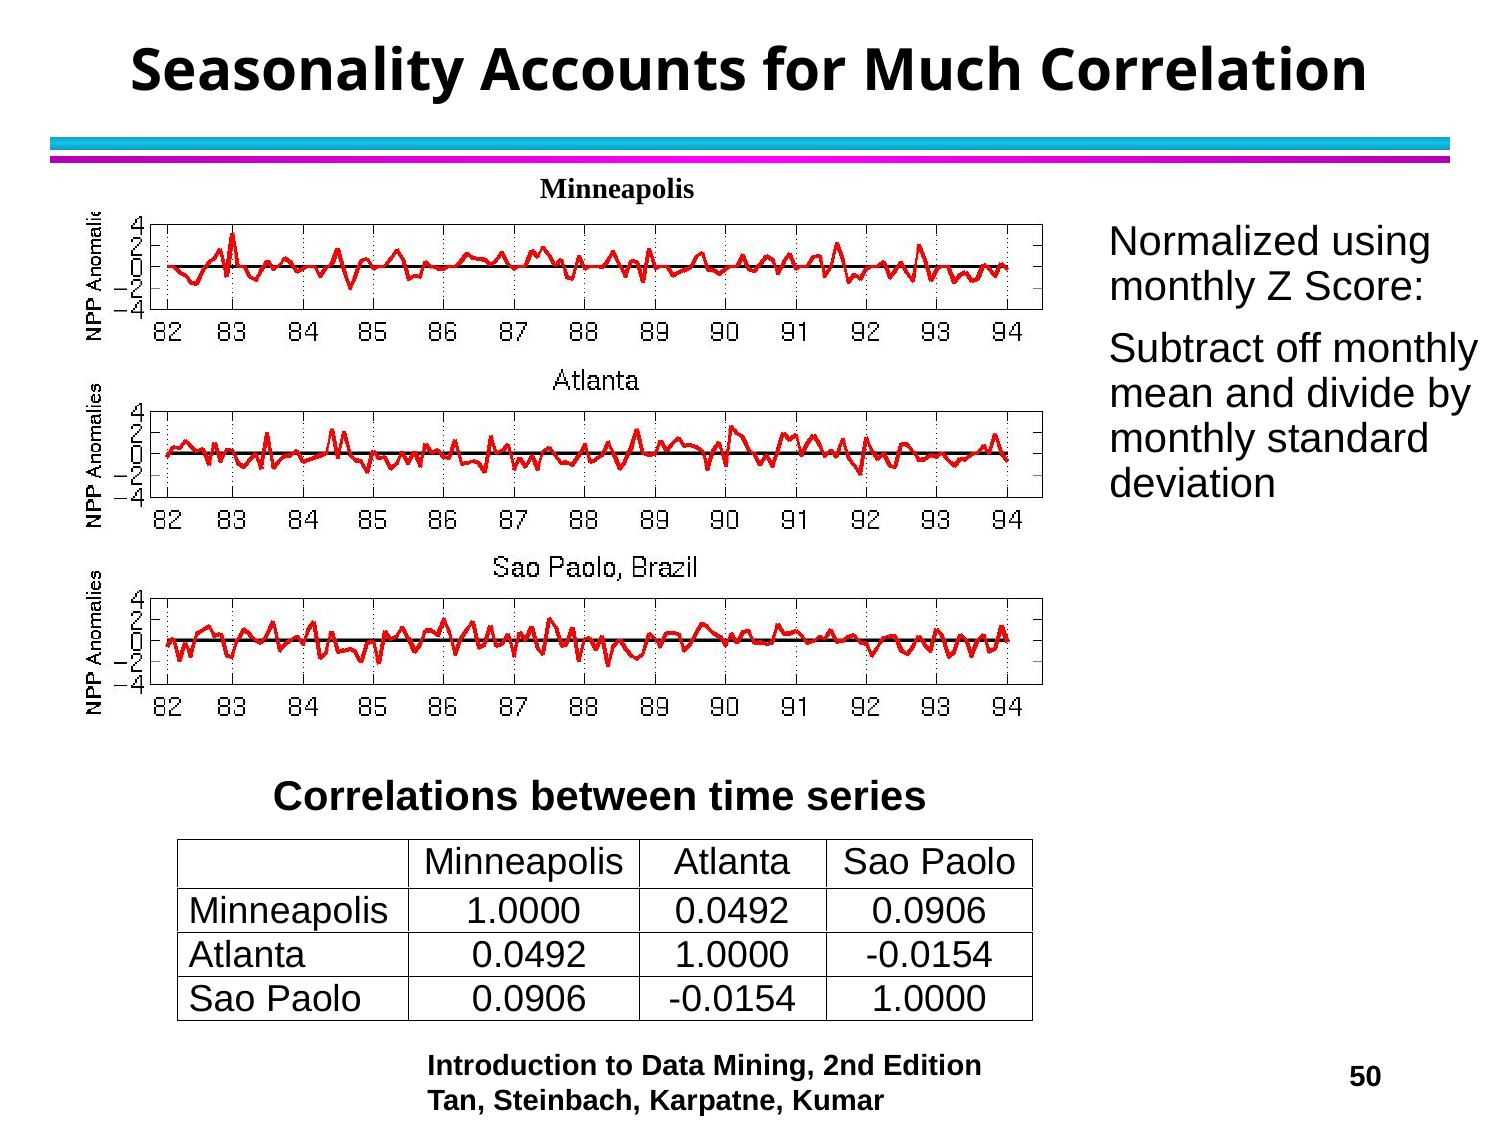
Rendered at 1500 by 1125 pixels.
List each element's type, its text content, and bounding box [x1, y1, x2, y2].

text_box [0, 162, 1151, 763]
text_box Normalized using monthly Z Score: Subtract off monthly mean and divide by monthly standard deviation [1154, 212, 1500, 538]
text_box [176, 838, 1101, 1051]
text_box Seasonality Accounts for Much Correlation [87, 24, 1413, 110]
text_box Correlations between time series [149, 771, 1050, 825]
